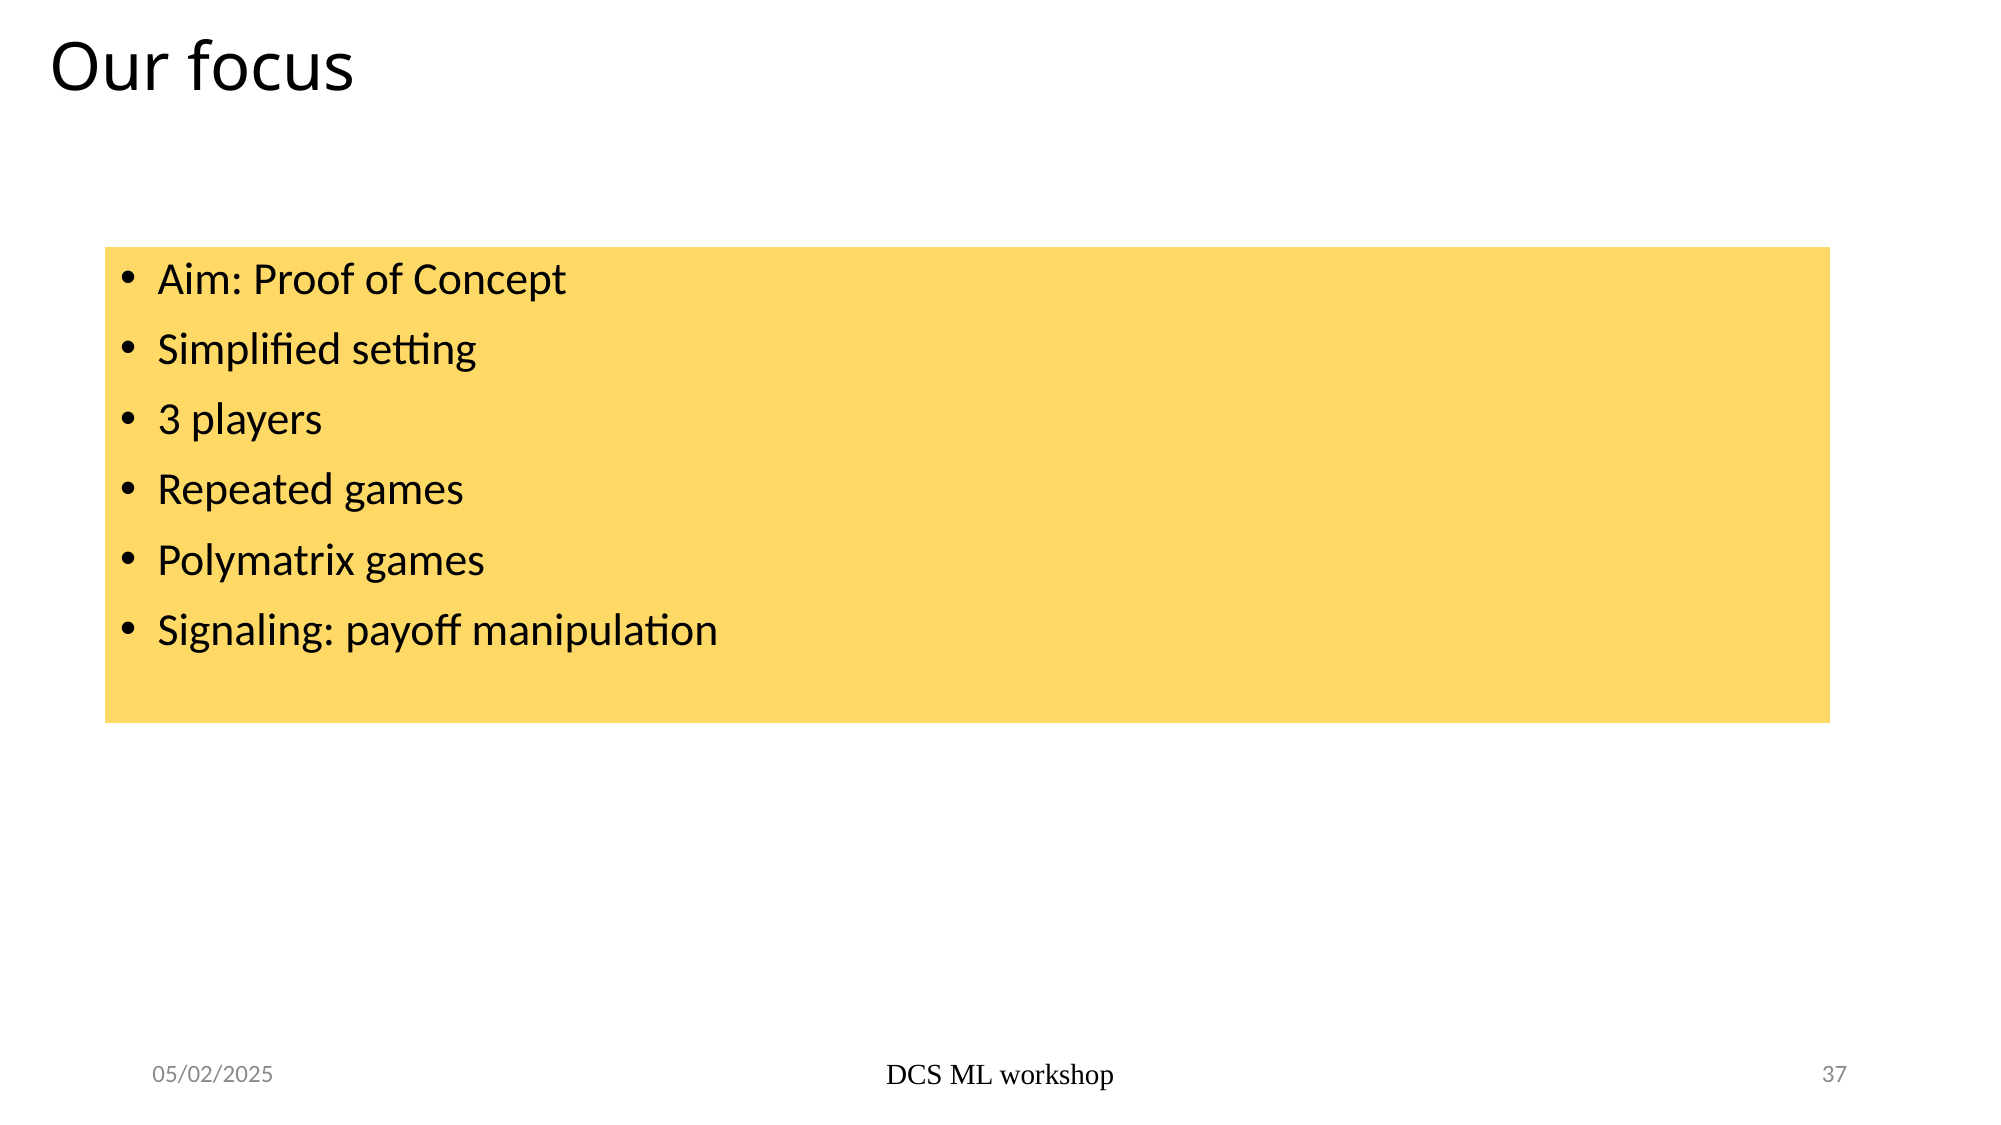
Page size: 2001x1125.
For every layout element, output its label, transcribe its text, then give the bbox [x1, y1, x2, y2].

title Our focus [34, 22, 1760, 116]
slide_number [137, 1042, 588, 1103]
footer DCS ML workshop [662, 1042, 1338, 1103]
slide_number 37 [1412, 1042, 1863, 1103]
list Aim: Proof of Concept Simplified setting 3 players Repeated games Polymatrix games Signaling: payoff manipulation [105, 247, 1830, 723]
